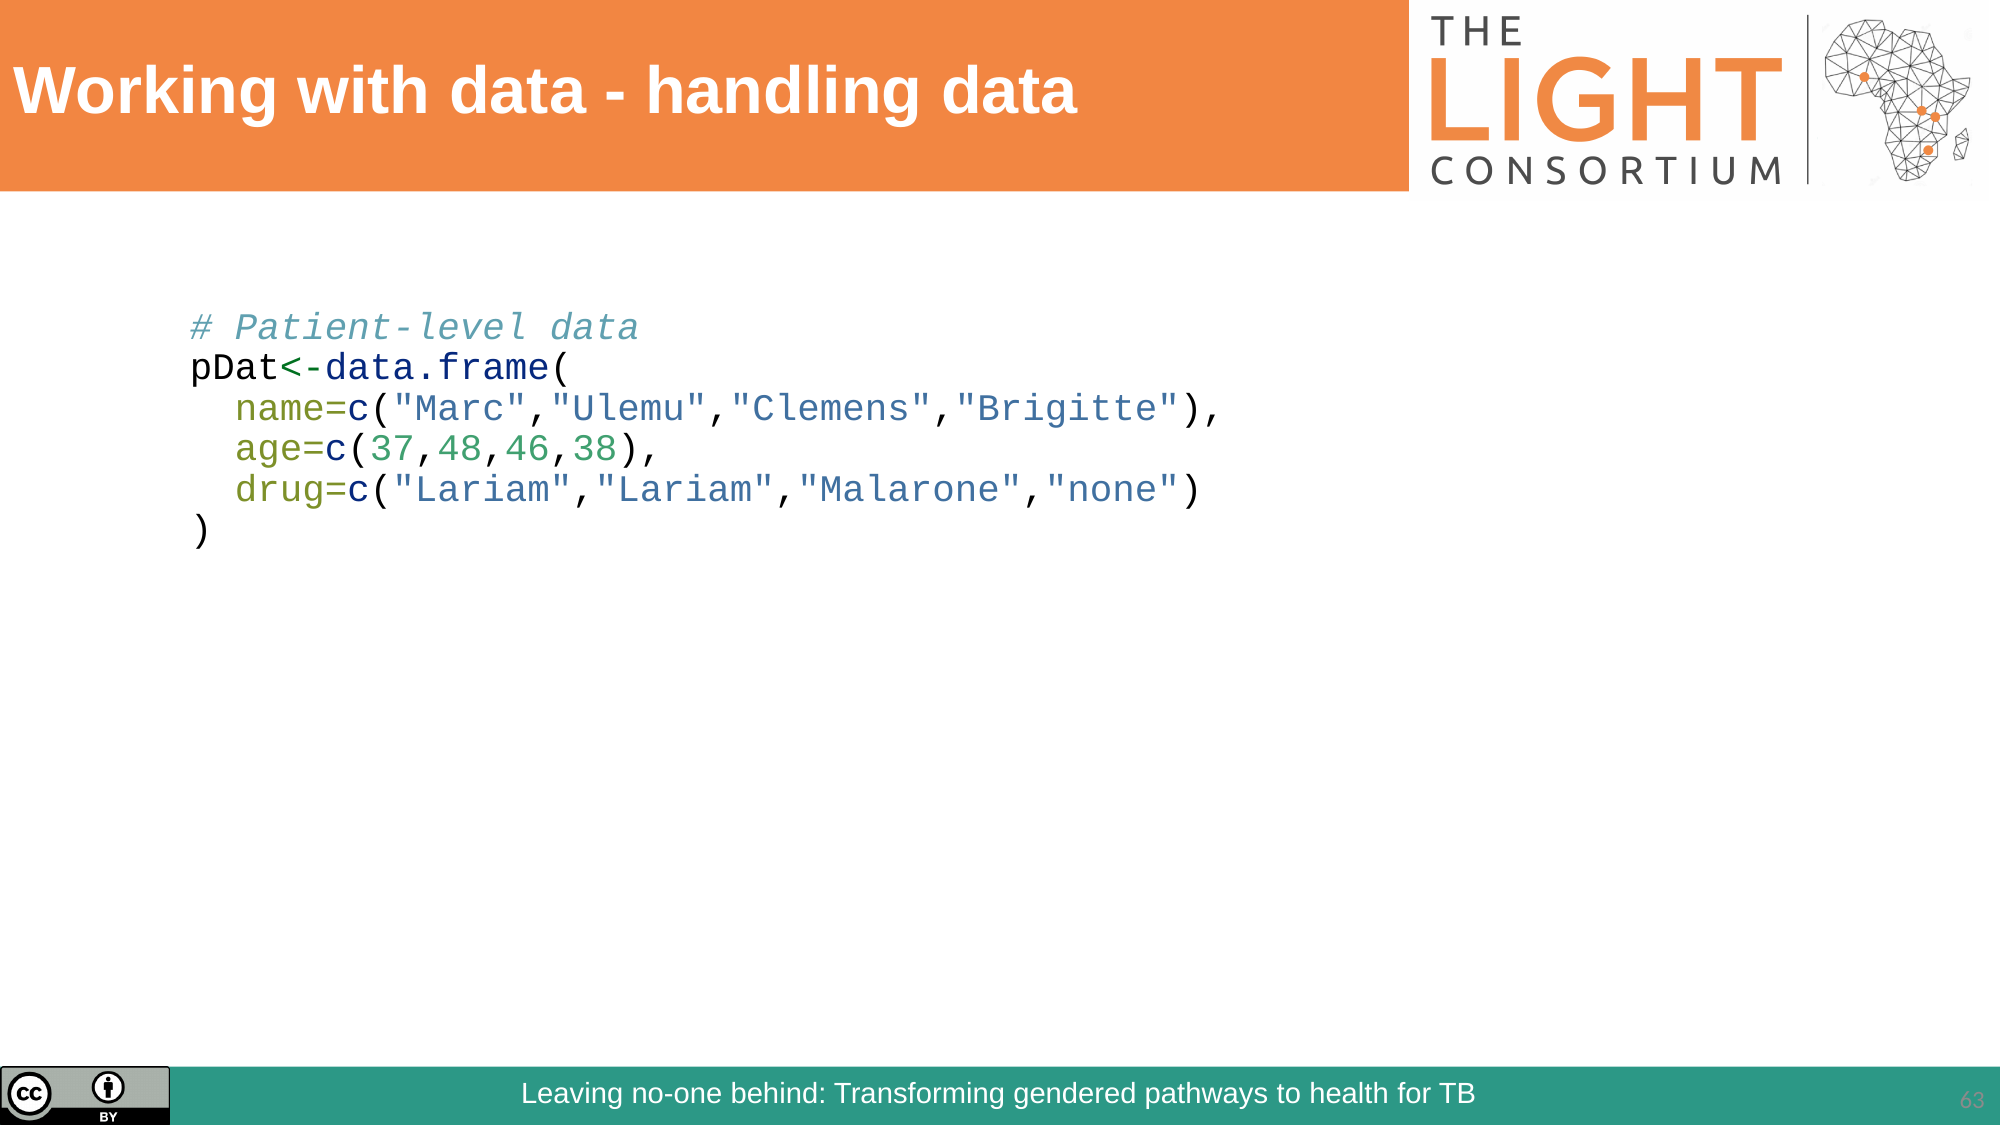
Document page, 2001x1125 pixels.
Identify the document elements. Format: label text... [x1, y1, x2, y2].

picture [1409, 0, 1989, 201]
slide_number 63 [1550, 1073, 2000, 1125]
title Working with data - handling data [0, 0, 1410, 192]
list # Patient-level data pDat<-data.frame( name=c("Marc","Ulemu","Clemens","Brigitte"), age=c(37,48,46,38), drug=c("Lariam","Lariam","Malarone","none") ) [137, 299, 1863, 1066]
picture [0, 1066, 170, 1125]
